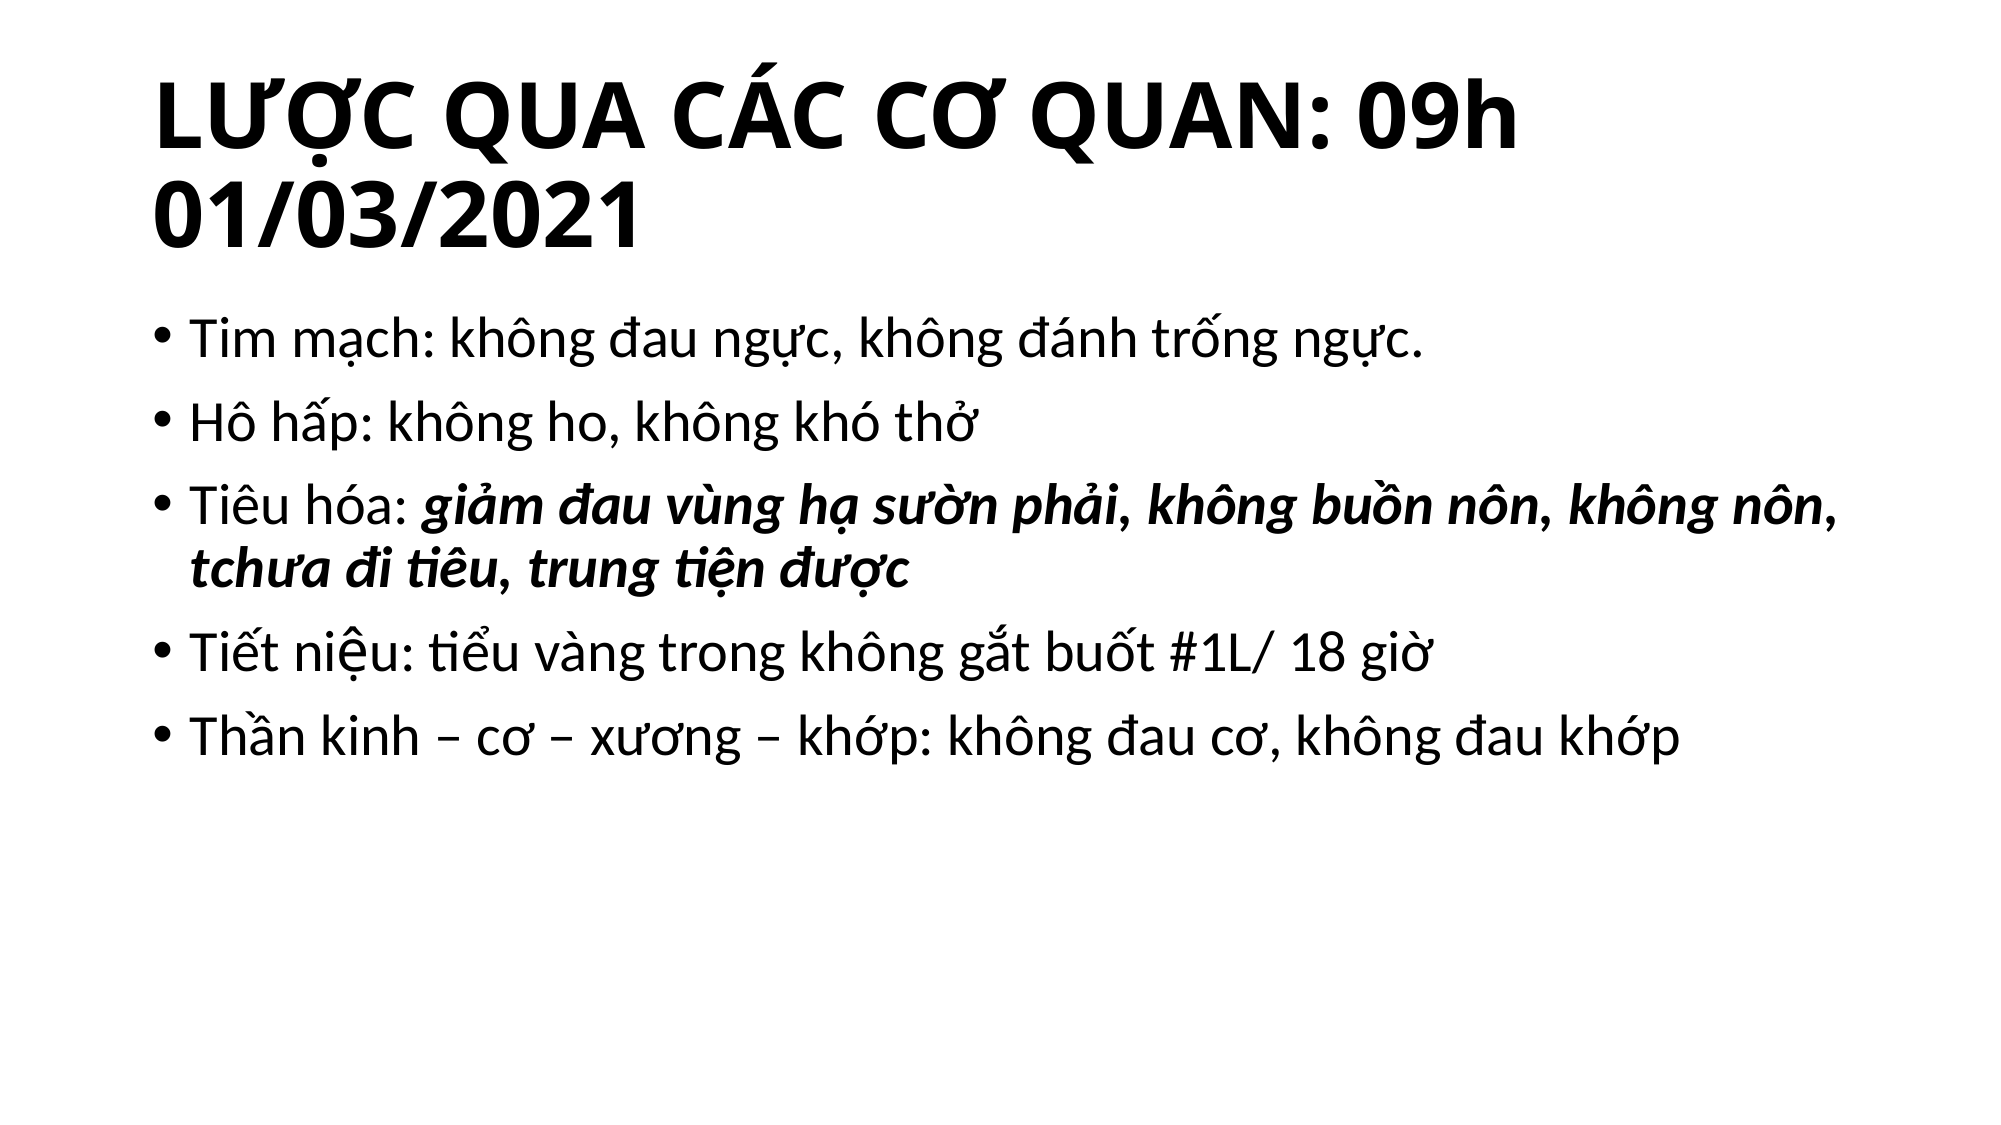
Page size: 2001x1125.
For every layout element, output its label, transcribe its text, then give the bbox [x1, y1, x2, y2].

list Tim mạch: không đau ngực, không đánh trống ngực. Hô hấp: không ho, không khó thở Tiêu hóa: giảm đau vùng hạ sườn phải, không buồn nôn, không nôn, tchưa đi tiêu, trung tiện được Tiết niệu: tiểu vàng trong không gắt buốt #1L/ 18 giờ Thần kinh – cơ – xương – khớp: không đau cơ, không đau khớp [137, 299, 1863, 1014]
title LƯỢC QUA CÁC CƠ QUAN: 09h 01/03/2021 [137, 59, 1863, 278]
